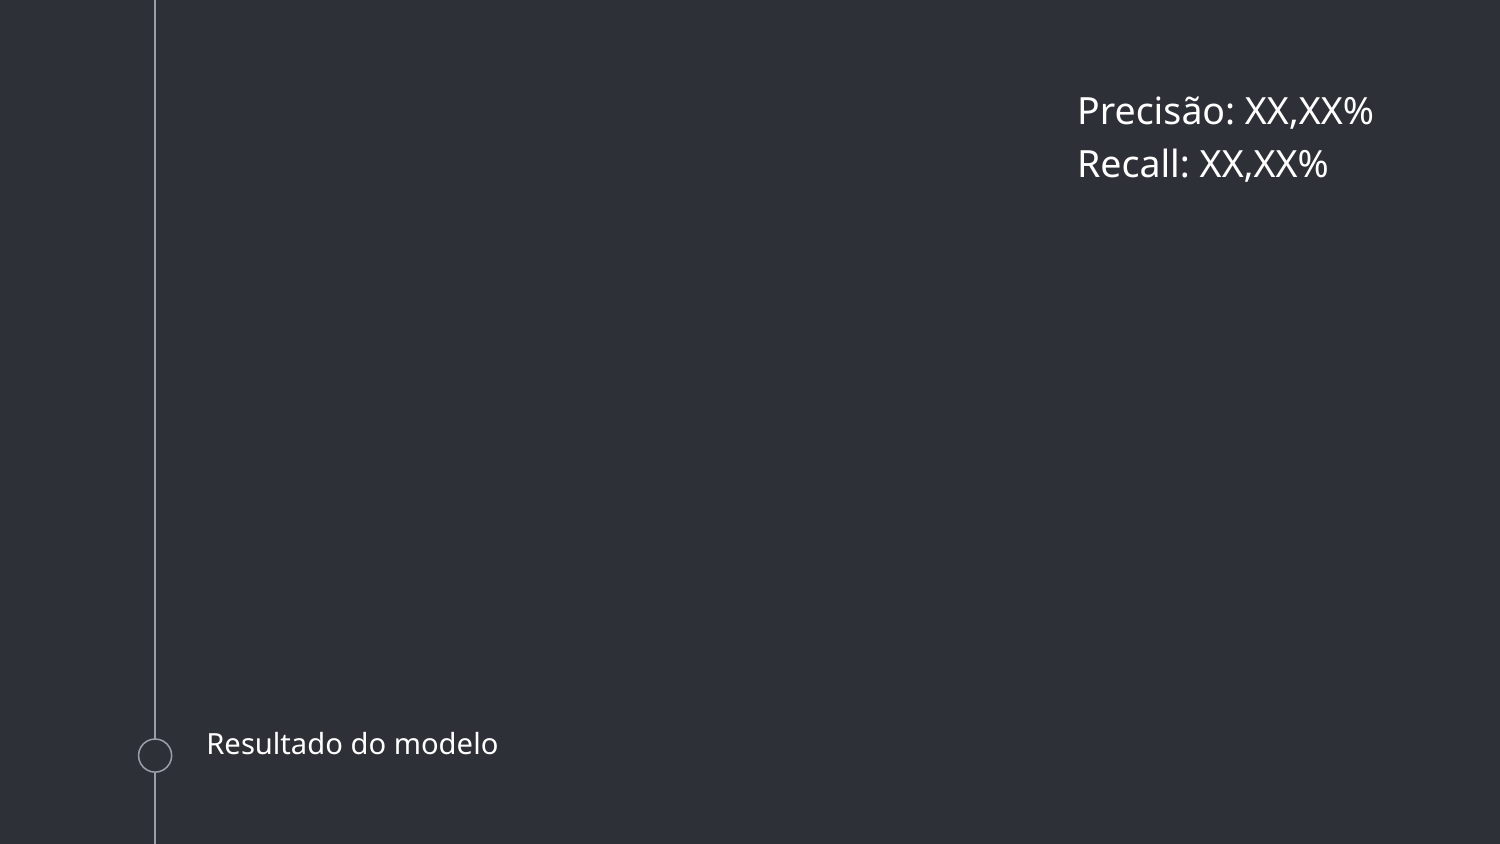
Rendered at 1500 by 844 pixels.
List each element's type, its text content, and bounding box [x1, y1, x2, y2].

list Resultado do modelo [191, 710, 1486, 782]
text_box Precisão: XX,XX% Recall: XX,XX% [1062, 72, 1408, 194]
